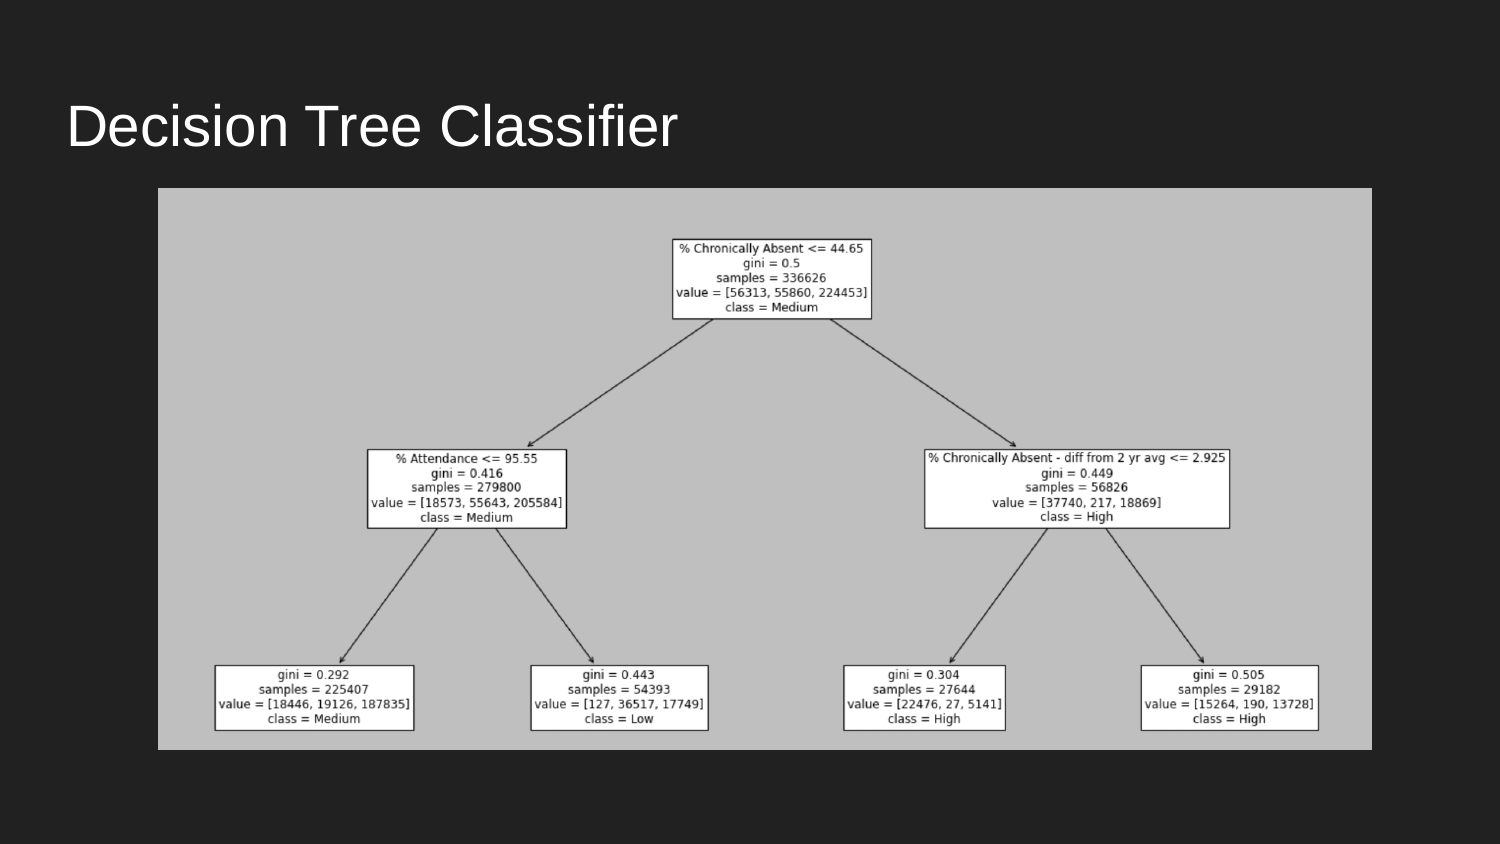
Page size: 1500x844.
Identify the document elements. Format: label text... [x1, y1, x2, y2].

picture [158, 188, 1372, 750]
title Decision Tree Classifier [51, 72, 1449, 167]
